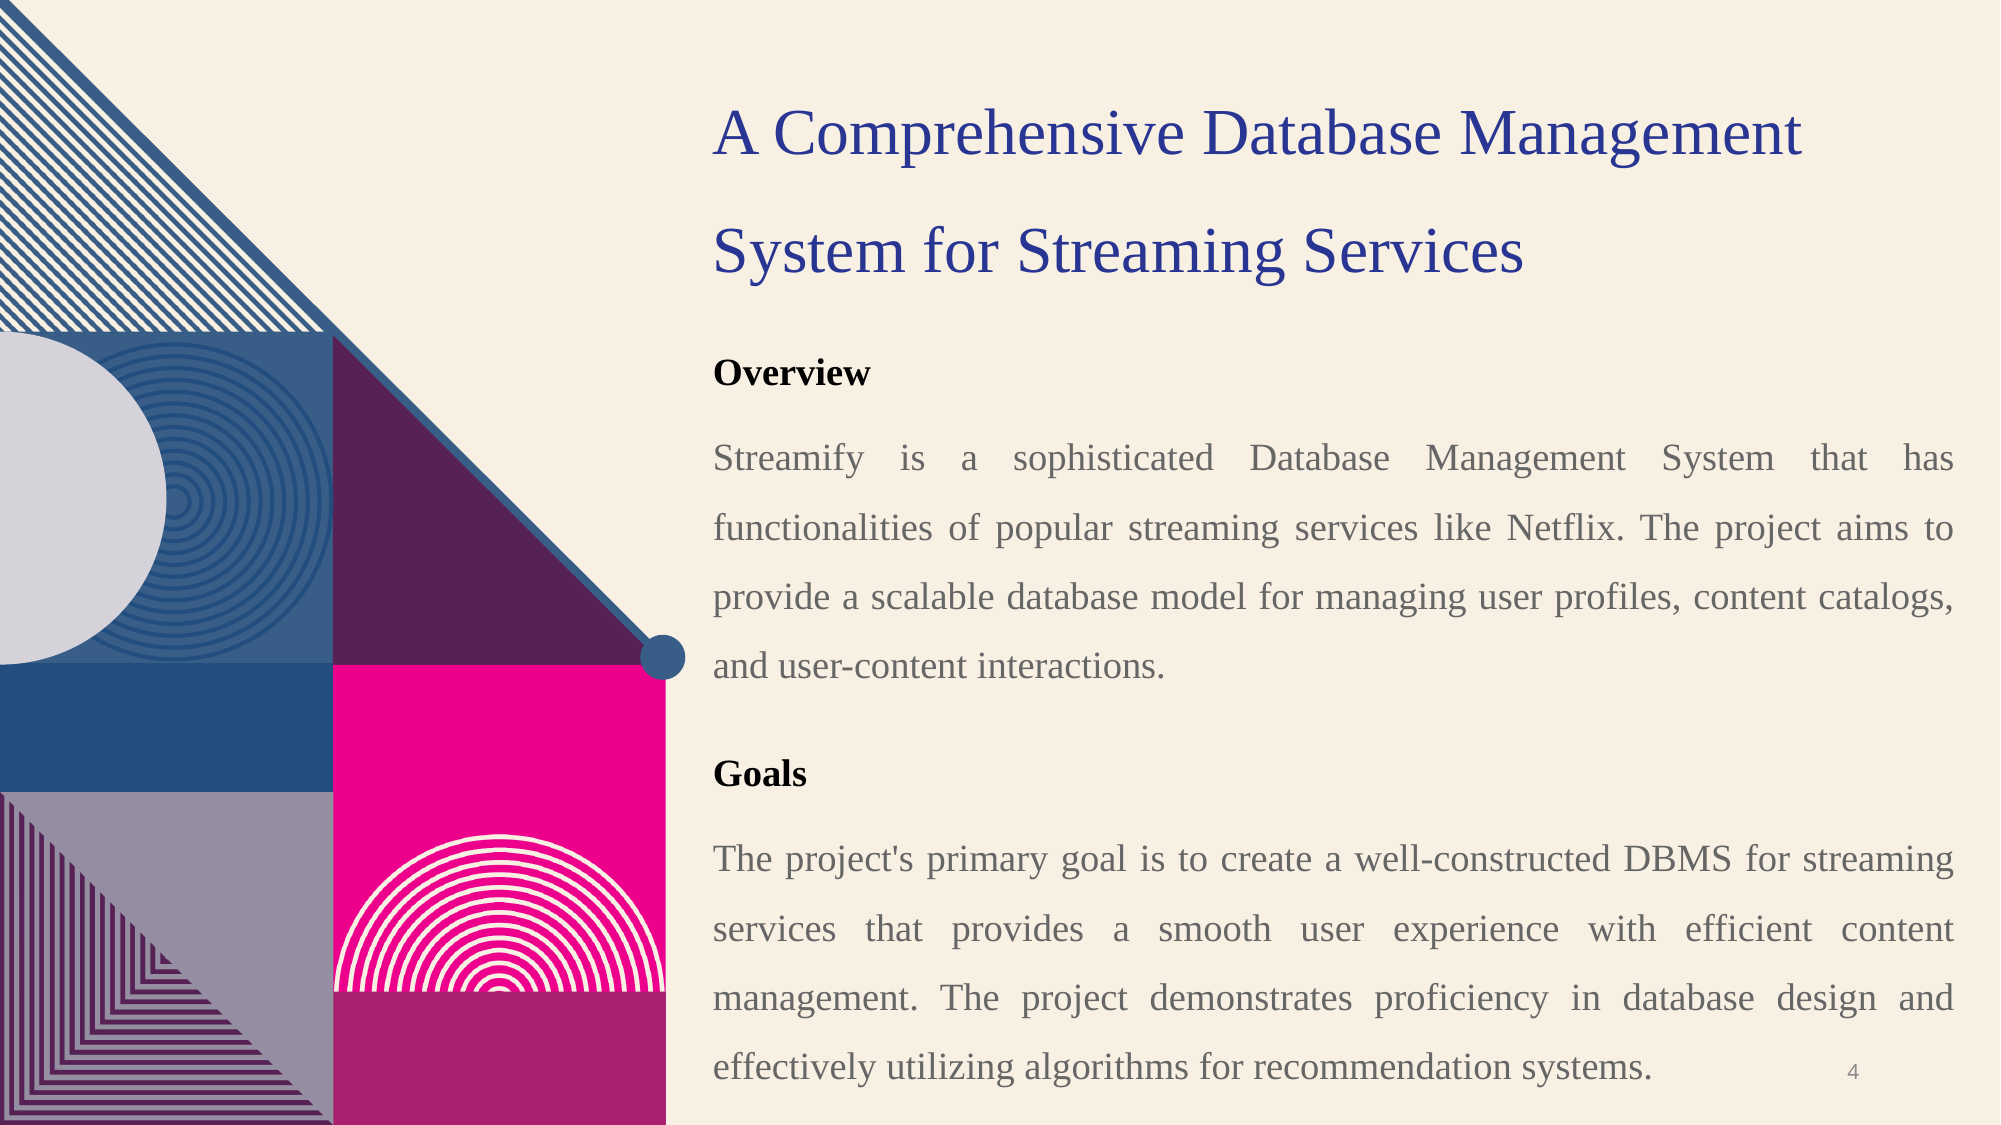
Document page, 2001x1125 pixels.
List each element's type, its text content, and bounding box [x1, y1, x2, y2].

picture [0, 4, 330, 333]
picture [0, 792, 333, 1125]
slide_number 4 [1799, 1042, 1875, 1103]
picture [10, 0, 332, 321]
list A Comprehensive Database Management System for Streaming Services Overview Streamify is a sophisticated Database Management System that has functionalities of popular streaming services like Netflix. The project aims to provide a scalable database model for managing user profiles, content catalogs, and user-content interactions. Goals The project's primary goal is to create a well-constructed DBMS for streaming services that provides a smooth user experience with efficient content management. The project demonstrates proficiency in database design and effectively utilizing algorithms for recommendation systems. [697, 41, 1970, 1103]
picture [334, 834, 665, 991]
